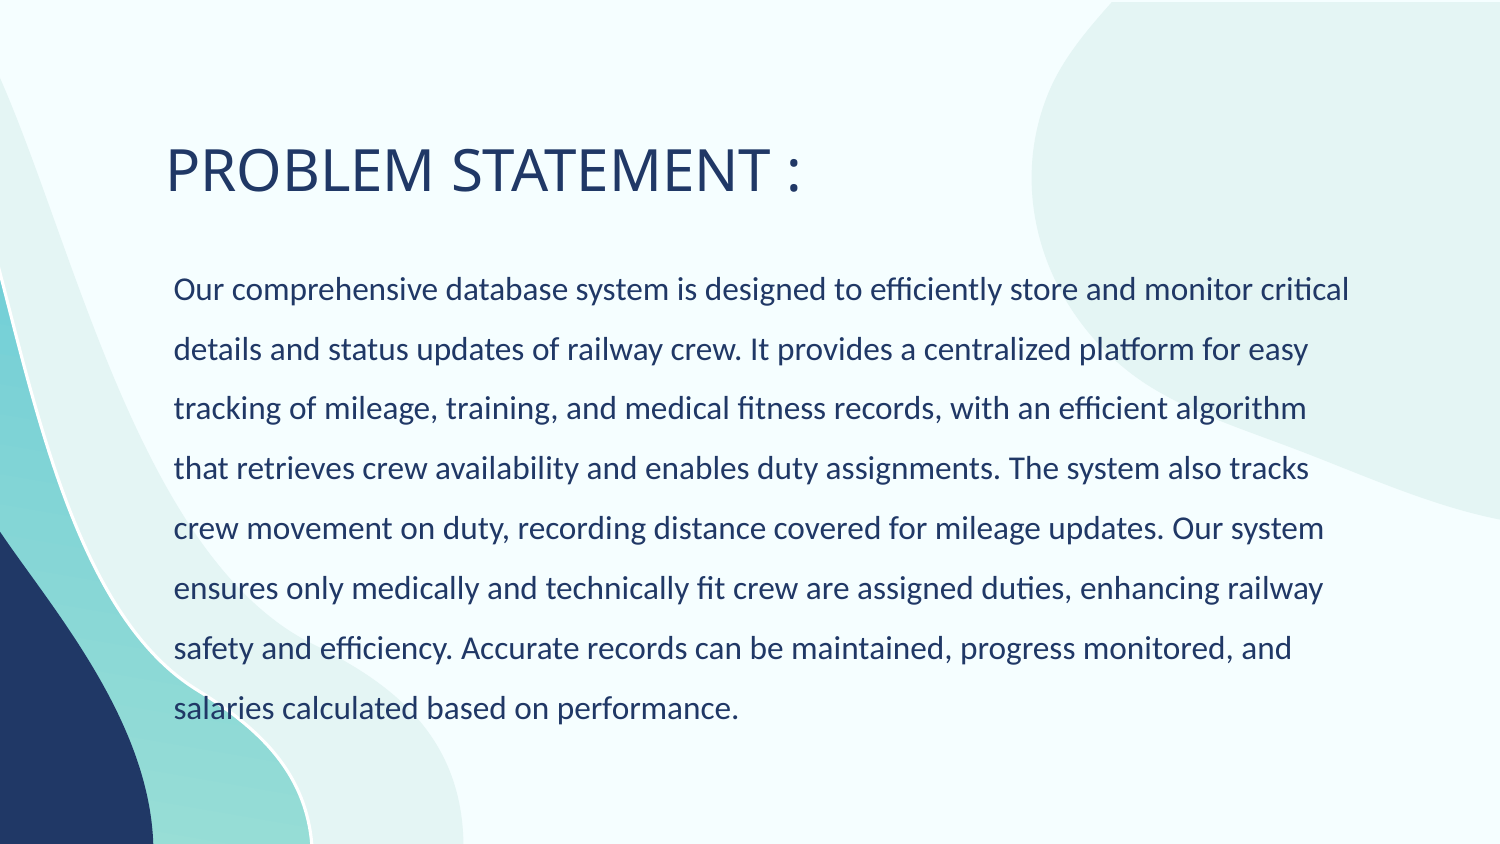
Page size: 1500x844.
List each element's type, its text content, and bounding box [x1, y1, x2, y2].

list Our comprehensive database system is designed to efficiently store and monitor critical details and status updates of railway crew. It provides a centralized platform for easy tracking of mileage, training, and medical fitness records, with an efficient algorithm that retrieves crew availability and enables duty assignments. The system also tracks crew movement on duty, recording distance covered for mileage updates. Our system ensures only medically and technically fit crew are assigned duties, enhancing railway safety and efficiency. Accurate records can be maintained, progress monitored, and salaries calculated based on performance. [158, 231, 1374, 652]
title PROBLEM STATEMENT : [150, 134, 1006, 203]
